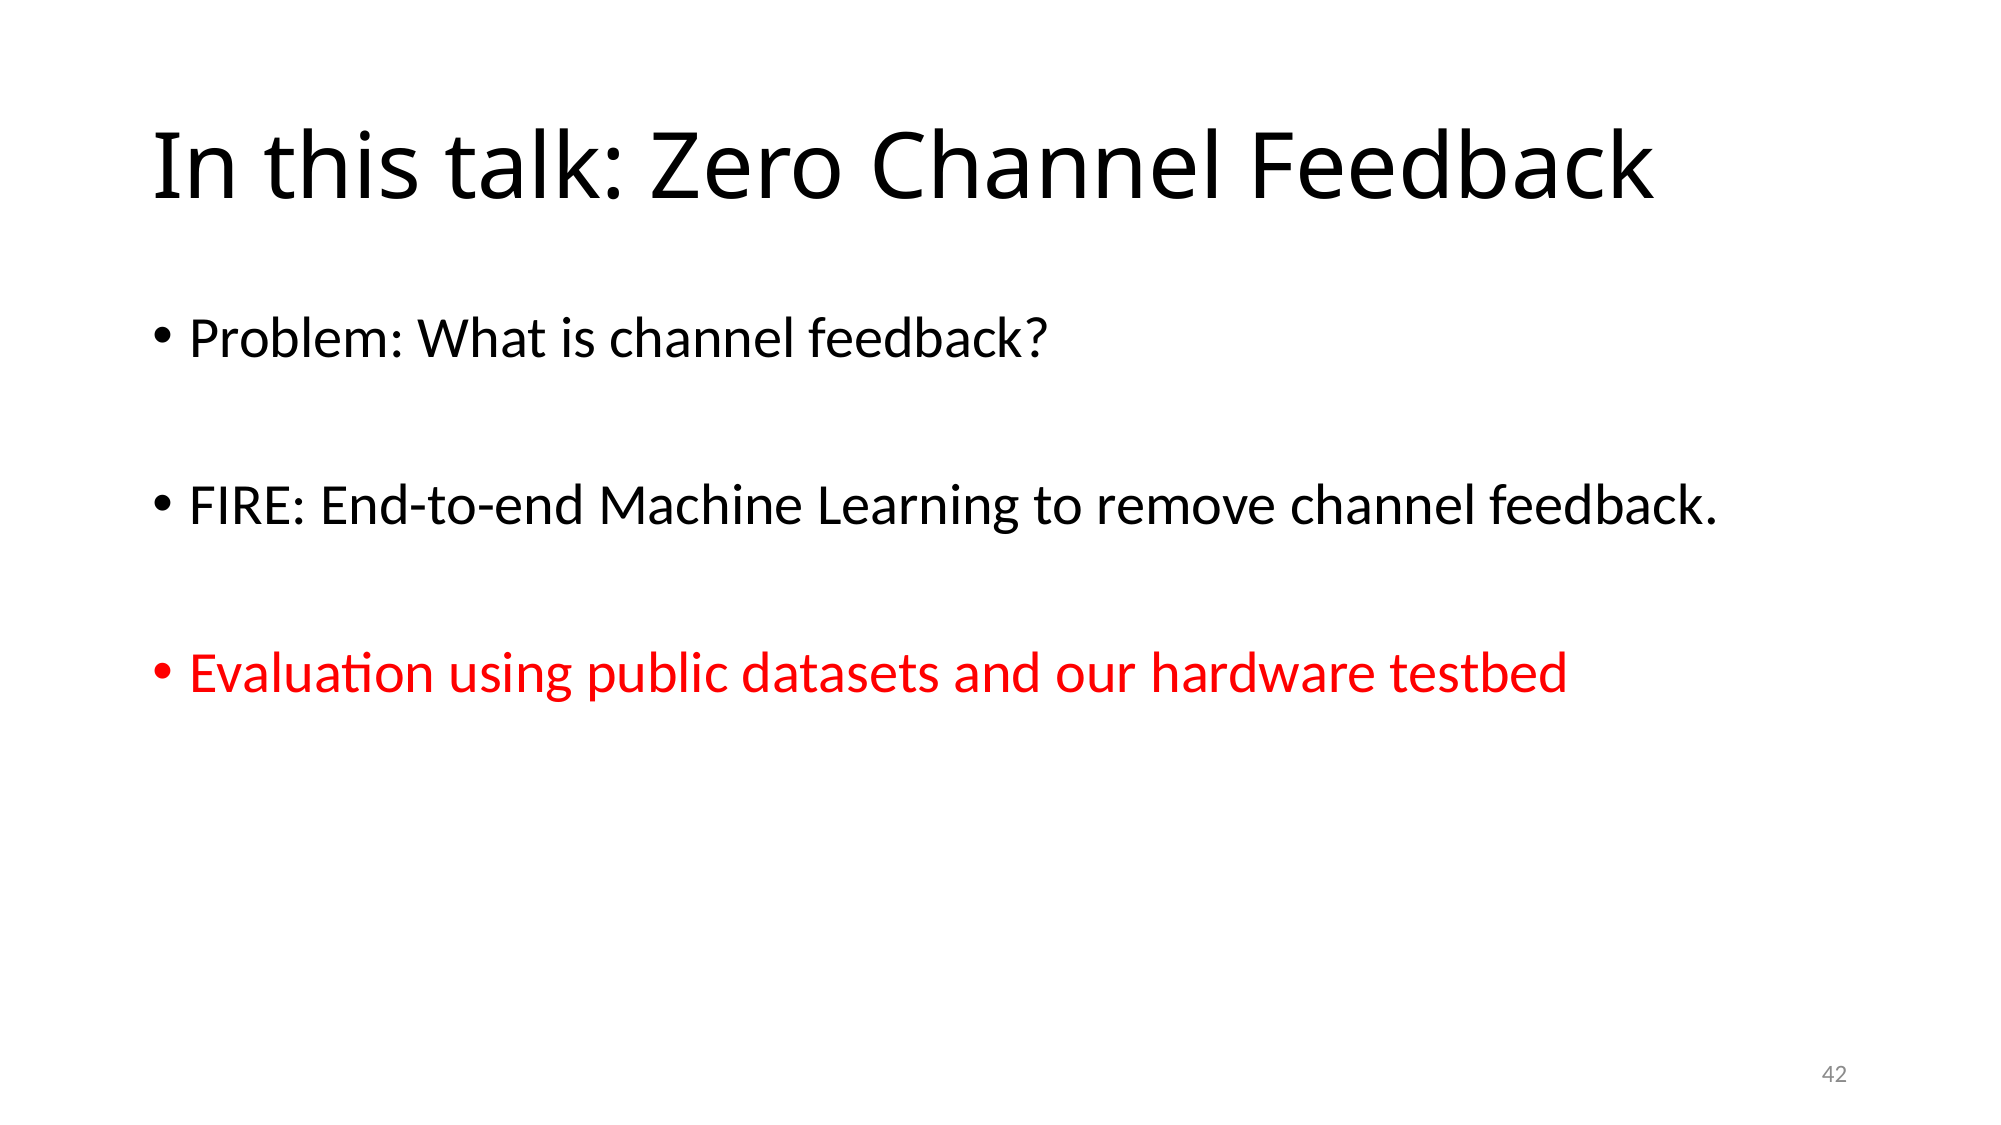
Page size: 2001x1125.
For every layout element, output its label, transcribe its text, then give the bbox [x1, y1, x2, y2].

list Problem: What is channel feedback? FIRE: End-to-end Machine Learning to remove channel feedback. Evaluation using public datasets and our hardware testbed [137, 299, 1863, 1014]
slide_number 42 [1412, 1042, 1863, 1103]
title In this talk: Zero Channel Feedback [137, 59, 1863, 278]
